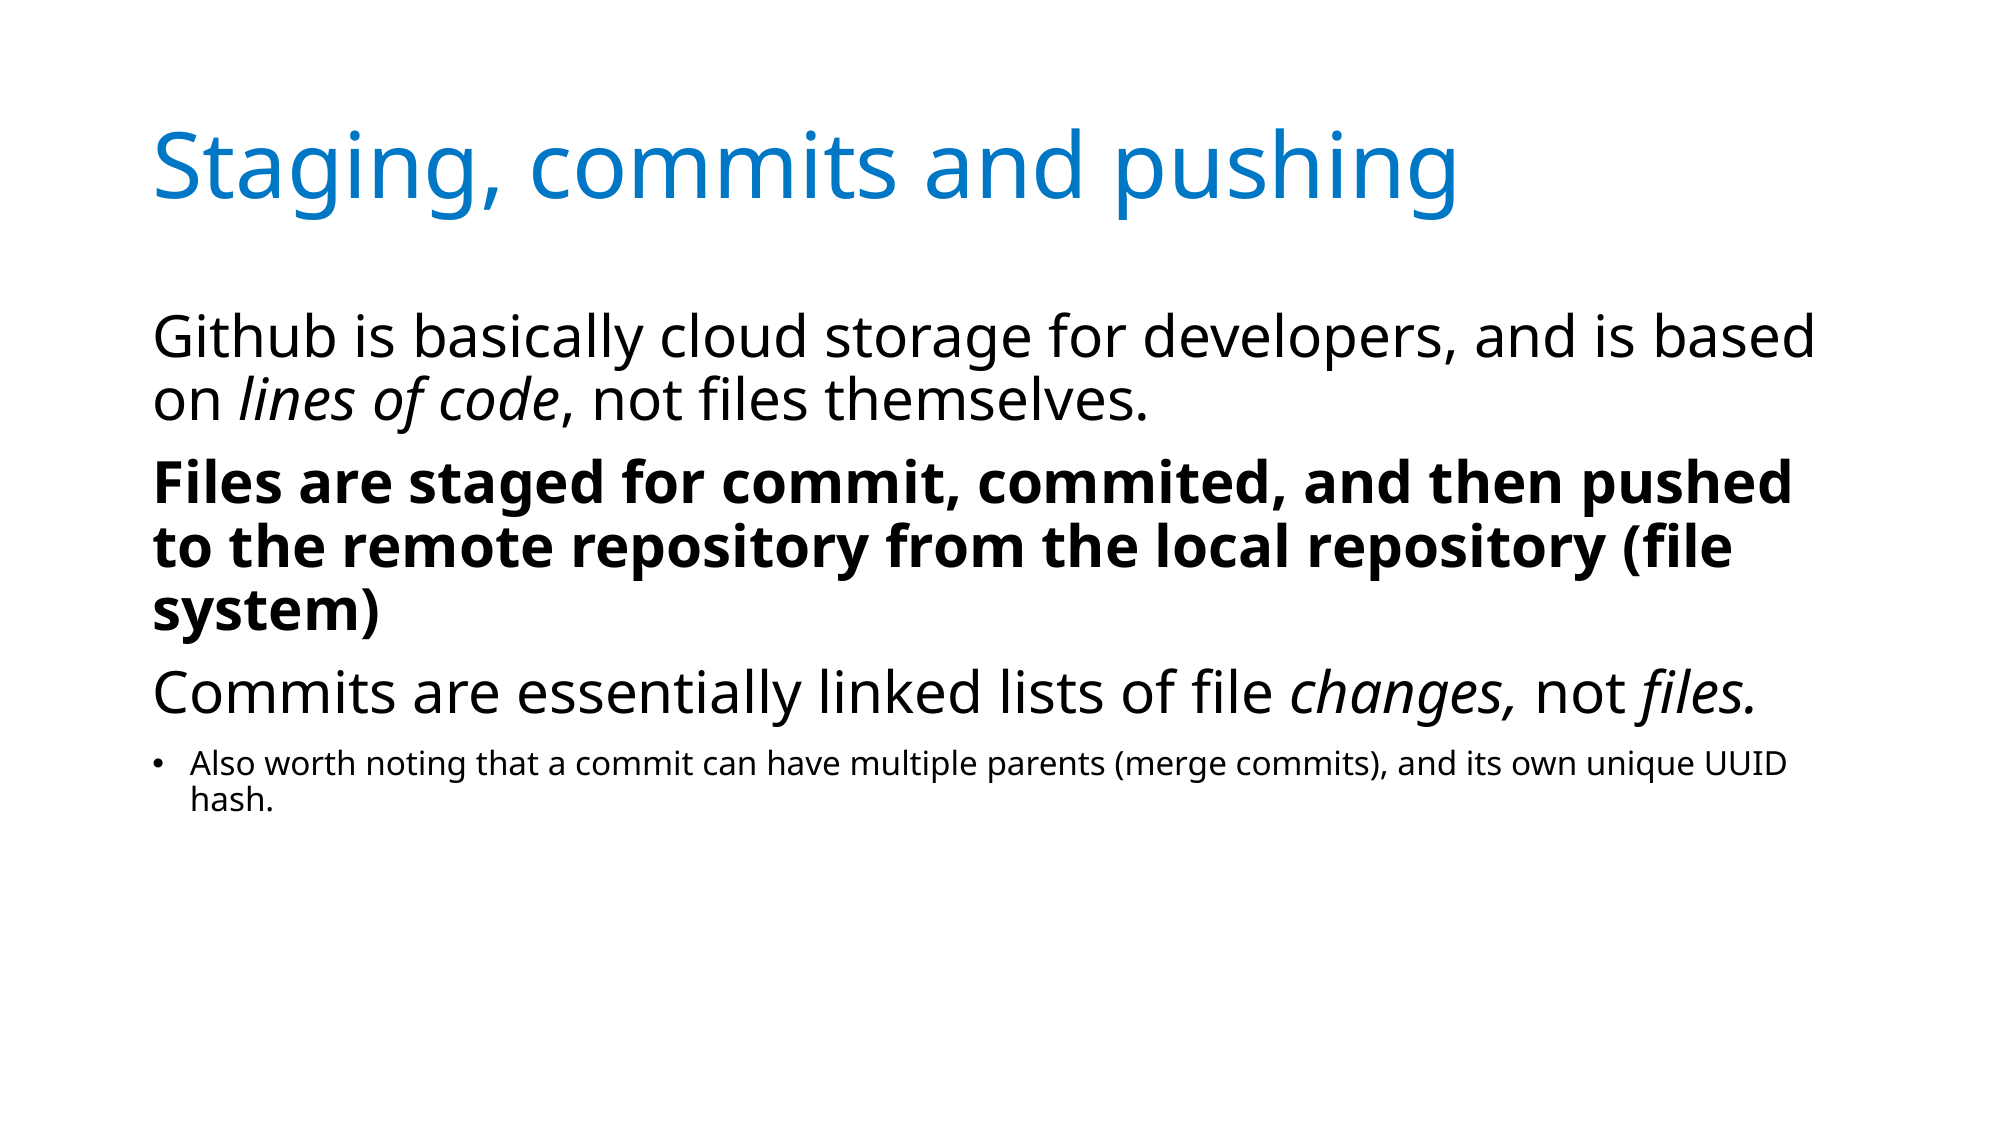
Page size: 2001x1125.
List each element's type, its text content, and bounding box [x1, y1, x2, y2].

list Github is basically cloud storage for developers, and is based on lines of code, not files themselves. Files are staged for commit, commited, and then pushed to the remote repository from the local repository (file system) Commits are essentially linked lists of file changes, not files. Also worth noting that a commit can have multiple parents (merge commits), and its own unique UUID hash. [137, 299, 1863, 1014]
title Staging, commits and pushing [137, 59, 1863, 278]
